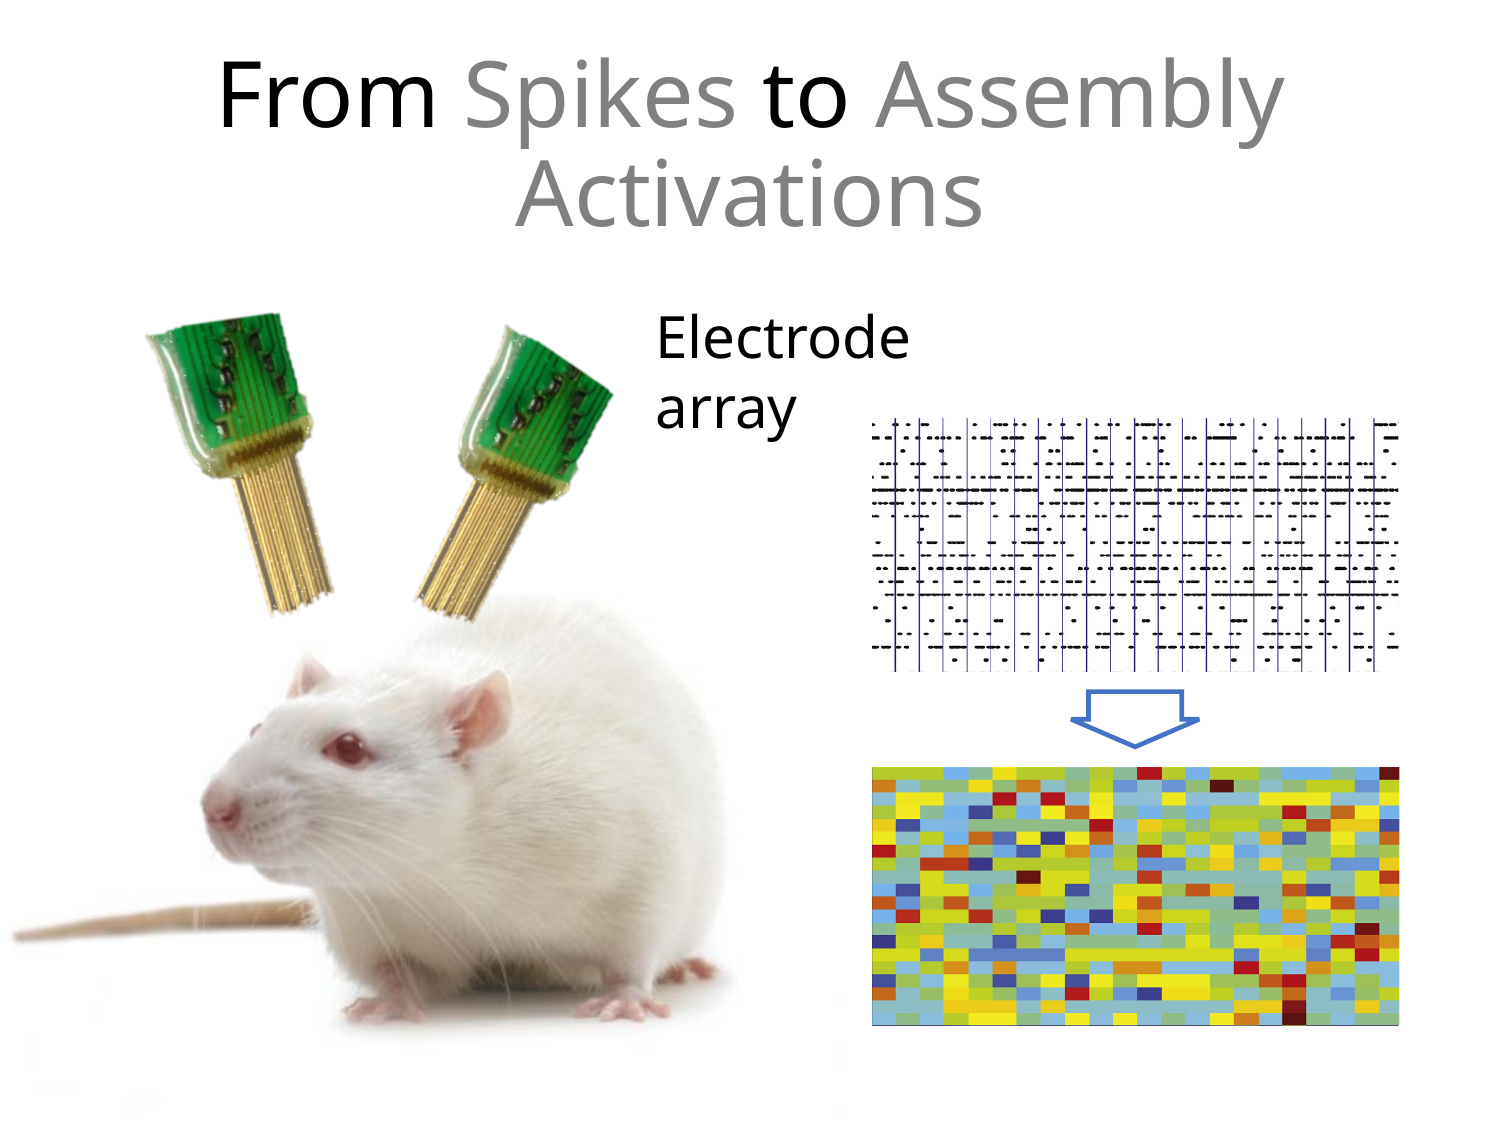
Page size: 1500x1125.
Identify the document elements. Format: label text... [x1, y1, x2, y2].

picture [0, 270, 843, 1124]
title From Spikes to Assembly Activations [49, 35, 1452, 259]
picture [871, 767, 1400, 1026]
text_box [1070, 690, 1200, 748]
text_box Electrode array [640, 293, 1044, 448]
picture [871, 415, 1399, 672]
